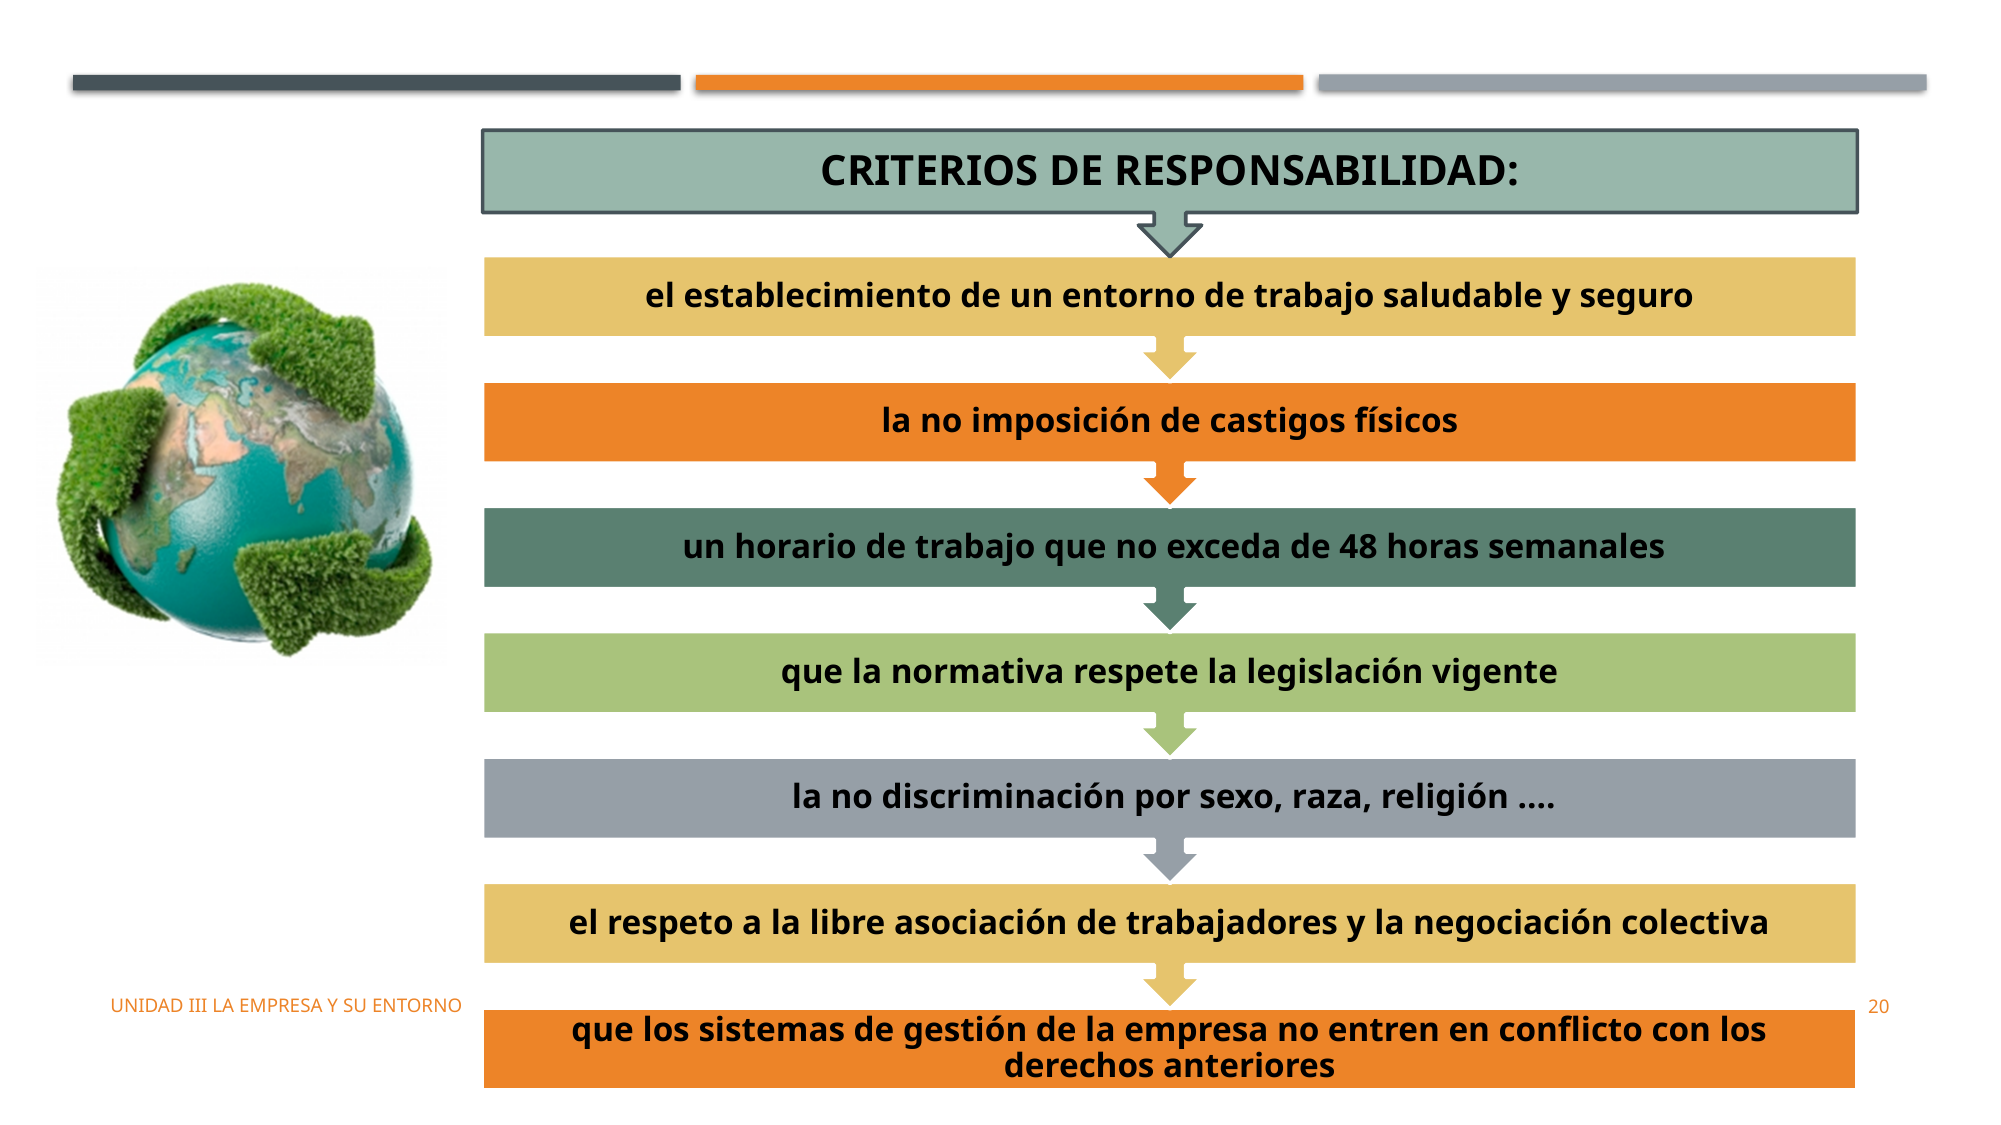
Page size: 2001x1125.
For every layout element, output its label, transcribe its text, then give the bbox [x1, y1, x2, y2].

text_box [482, 129, 1858, 1091]
footer UNIDAD III LA EMPRESA Y SU ENTORNO [95, 976, 477, 1037]
slide_number 20 [1862, 977, 1905, 1037]
picture [16, 263, 468, 667]
